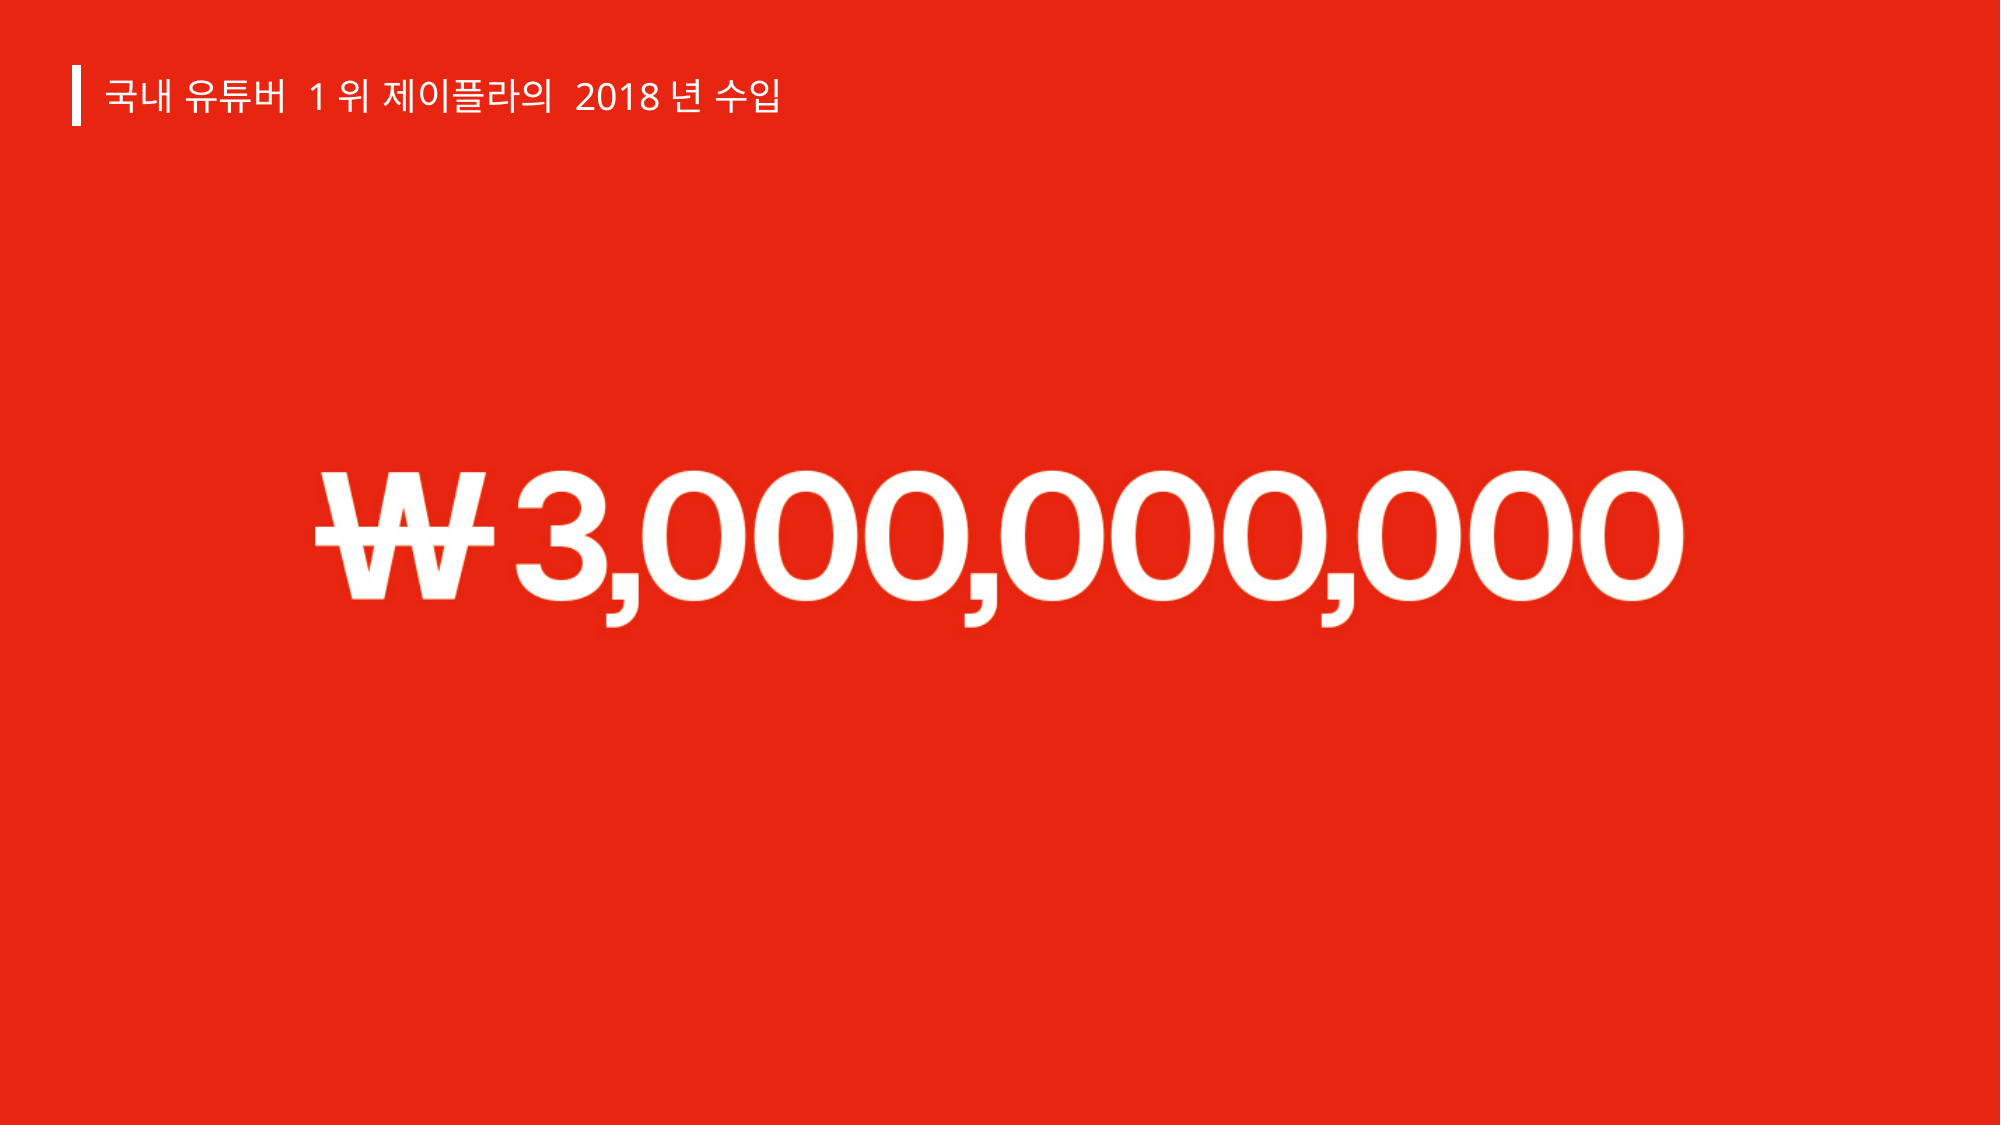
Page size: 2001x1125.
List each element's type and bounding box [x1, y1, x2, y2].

text_box [76, 65, 788, 126]
picture [160, 0, 1840, 1125]
